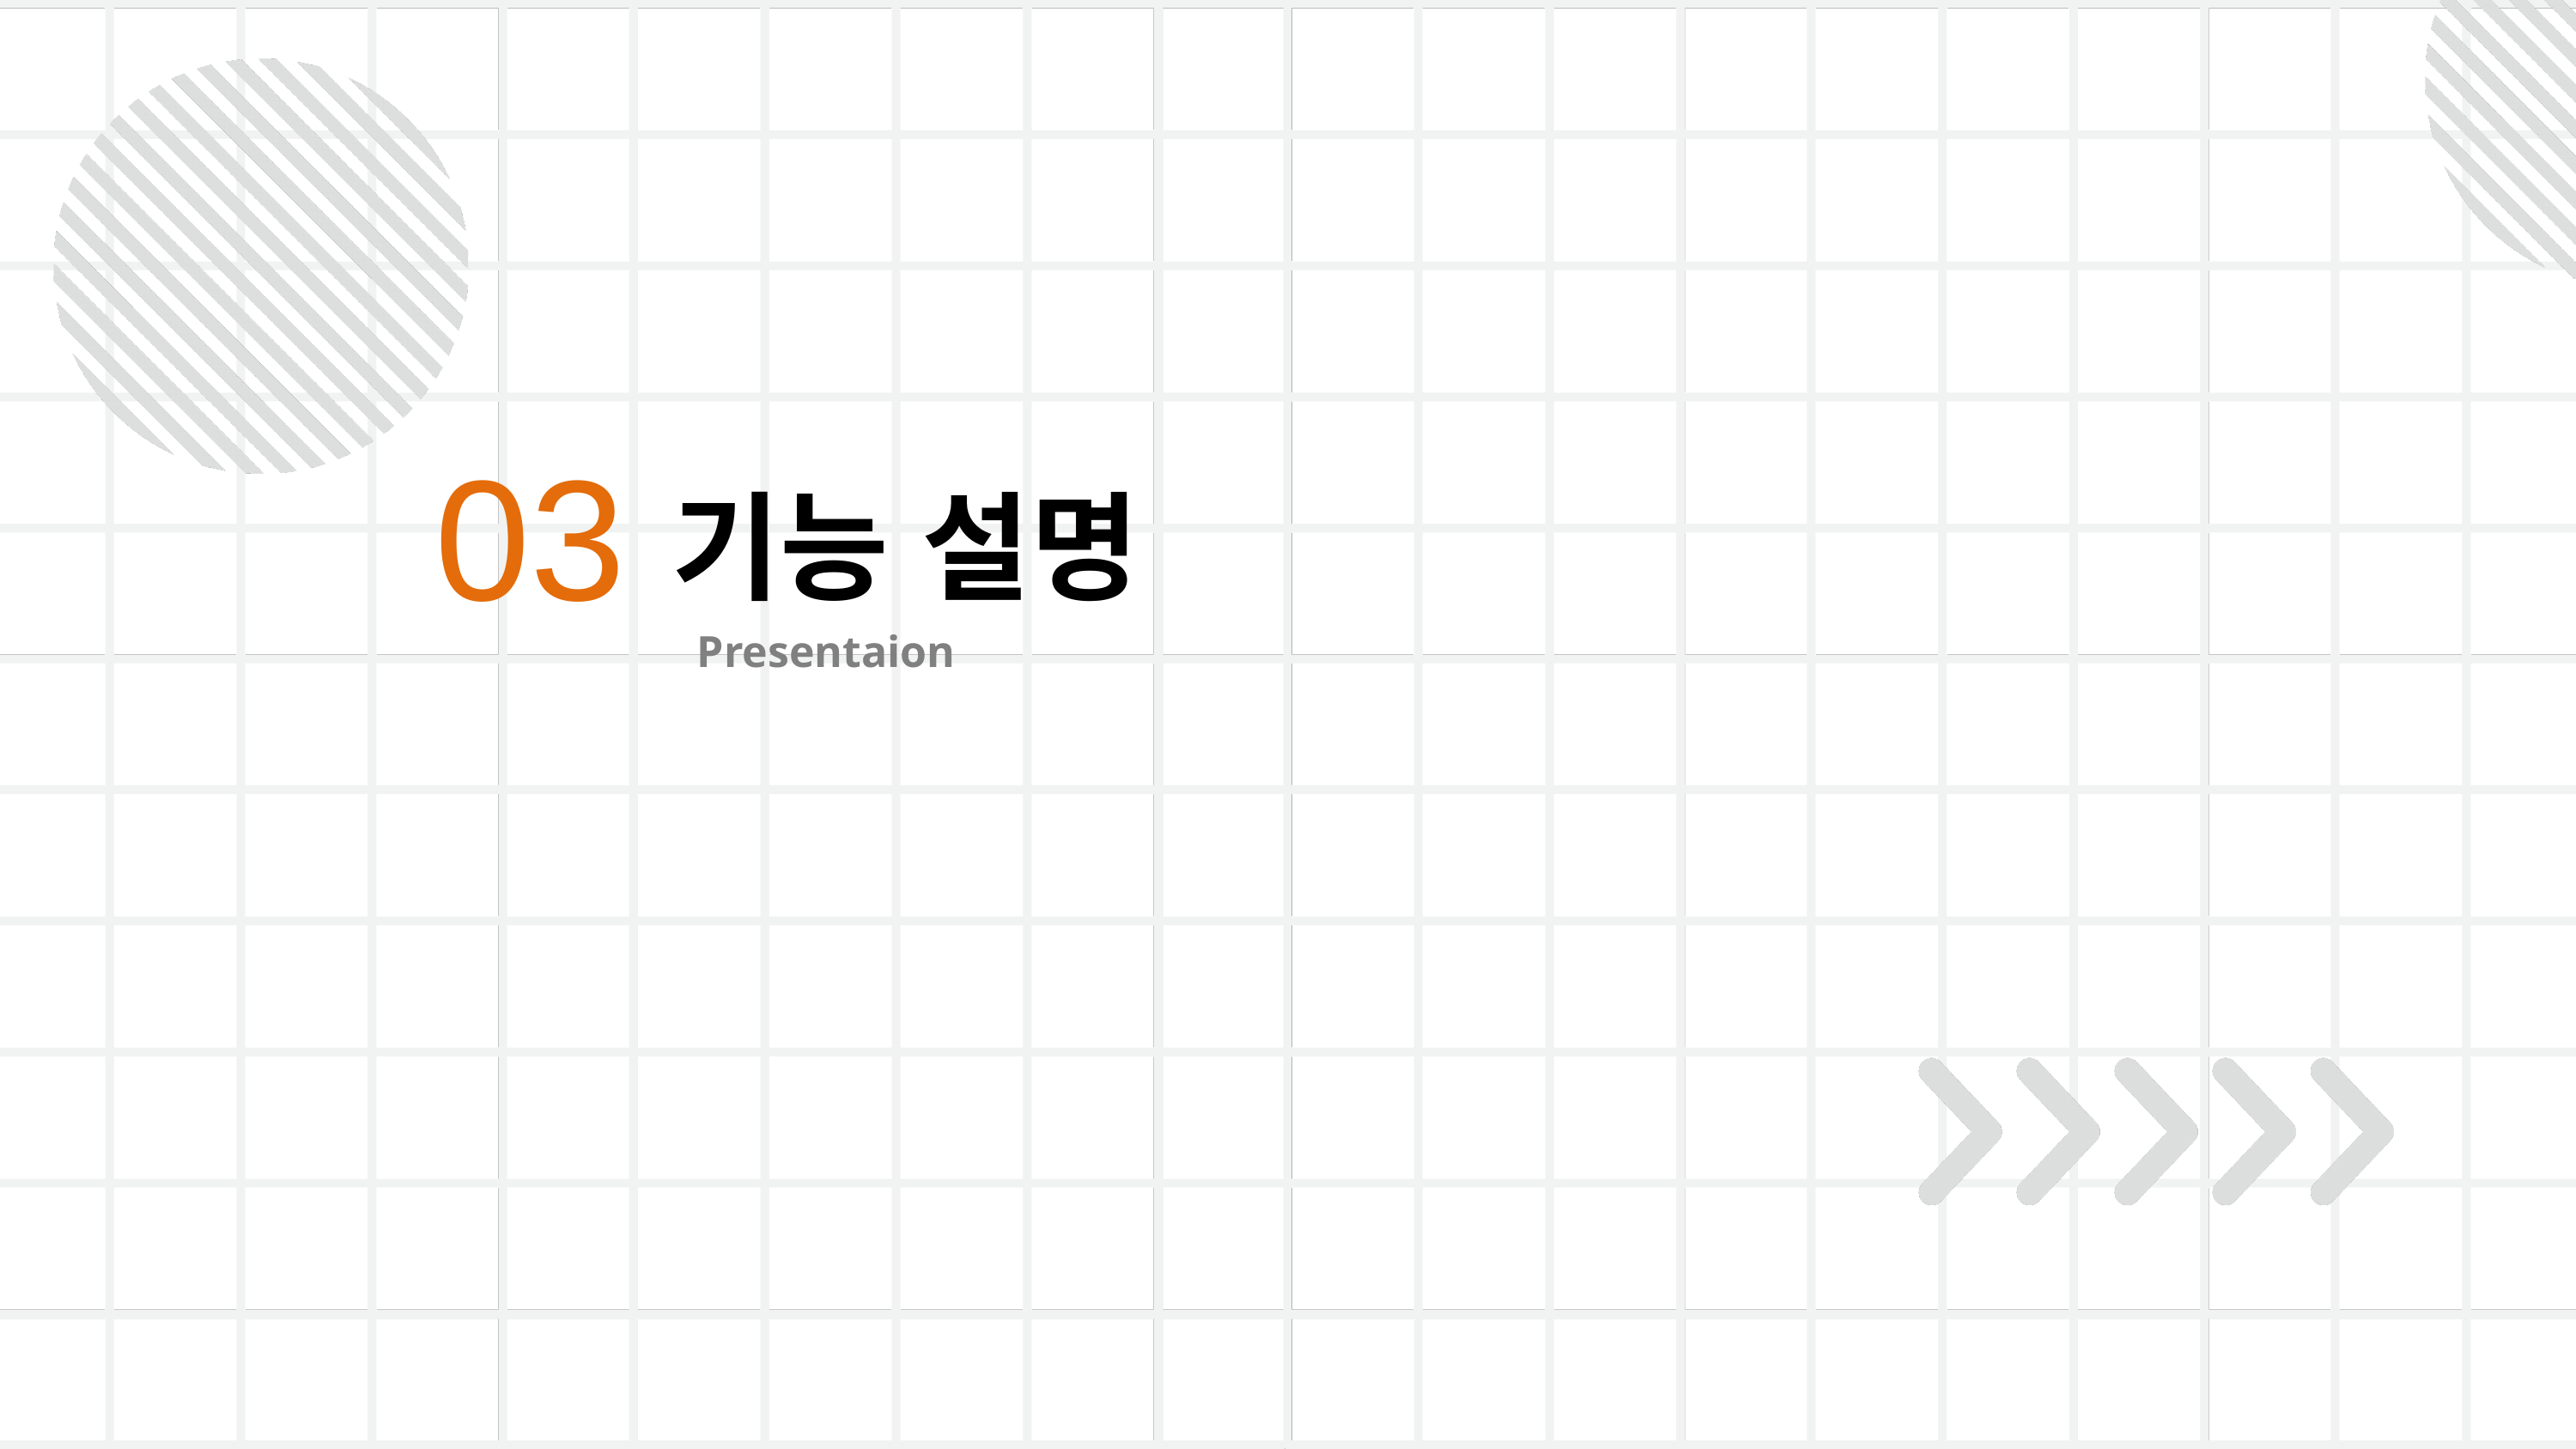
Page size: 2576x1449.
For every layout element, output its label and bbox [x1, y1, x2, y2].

text_box [0, 0, 2576, 1449]
